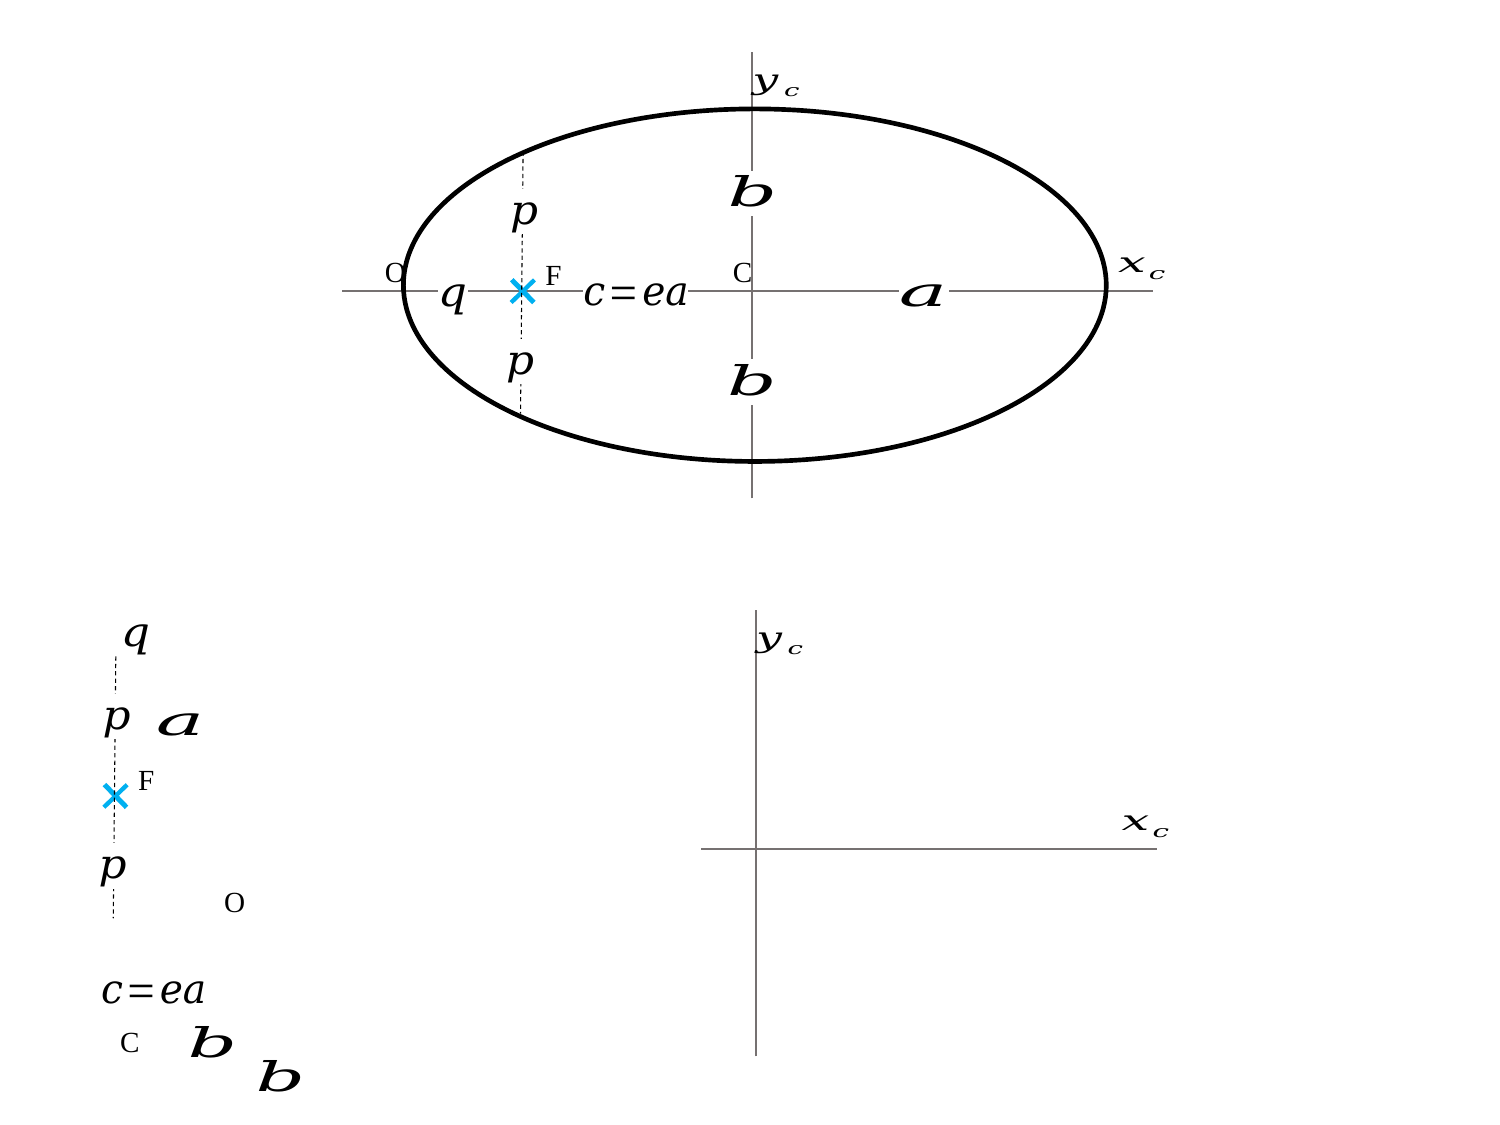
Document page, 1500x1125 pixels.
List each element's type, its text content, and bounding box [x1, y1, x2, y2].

text_box C [105, 1016, 139, 1066]
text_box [342, 51, 1166, 499]
text_box [100, 781, 113, 811]
text_box F [123, 754, 157, 804]
text_box O [209, 875, 243, 926]
text_box [116, 781, 131, 811]
